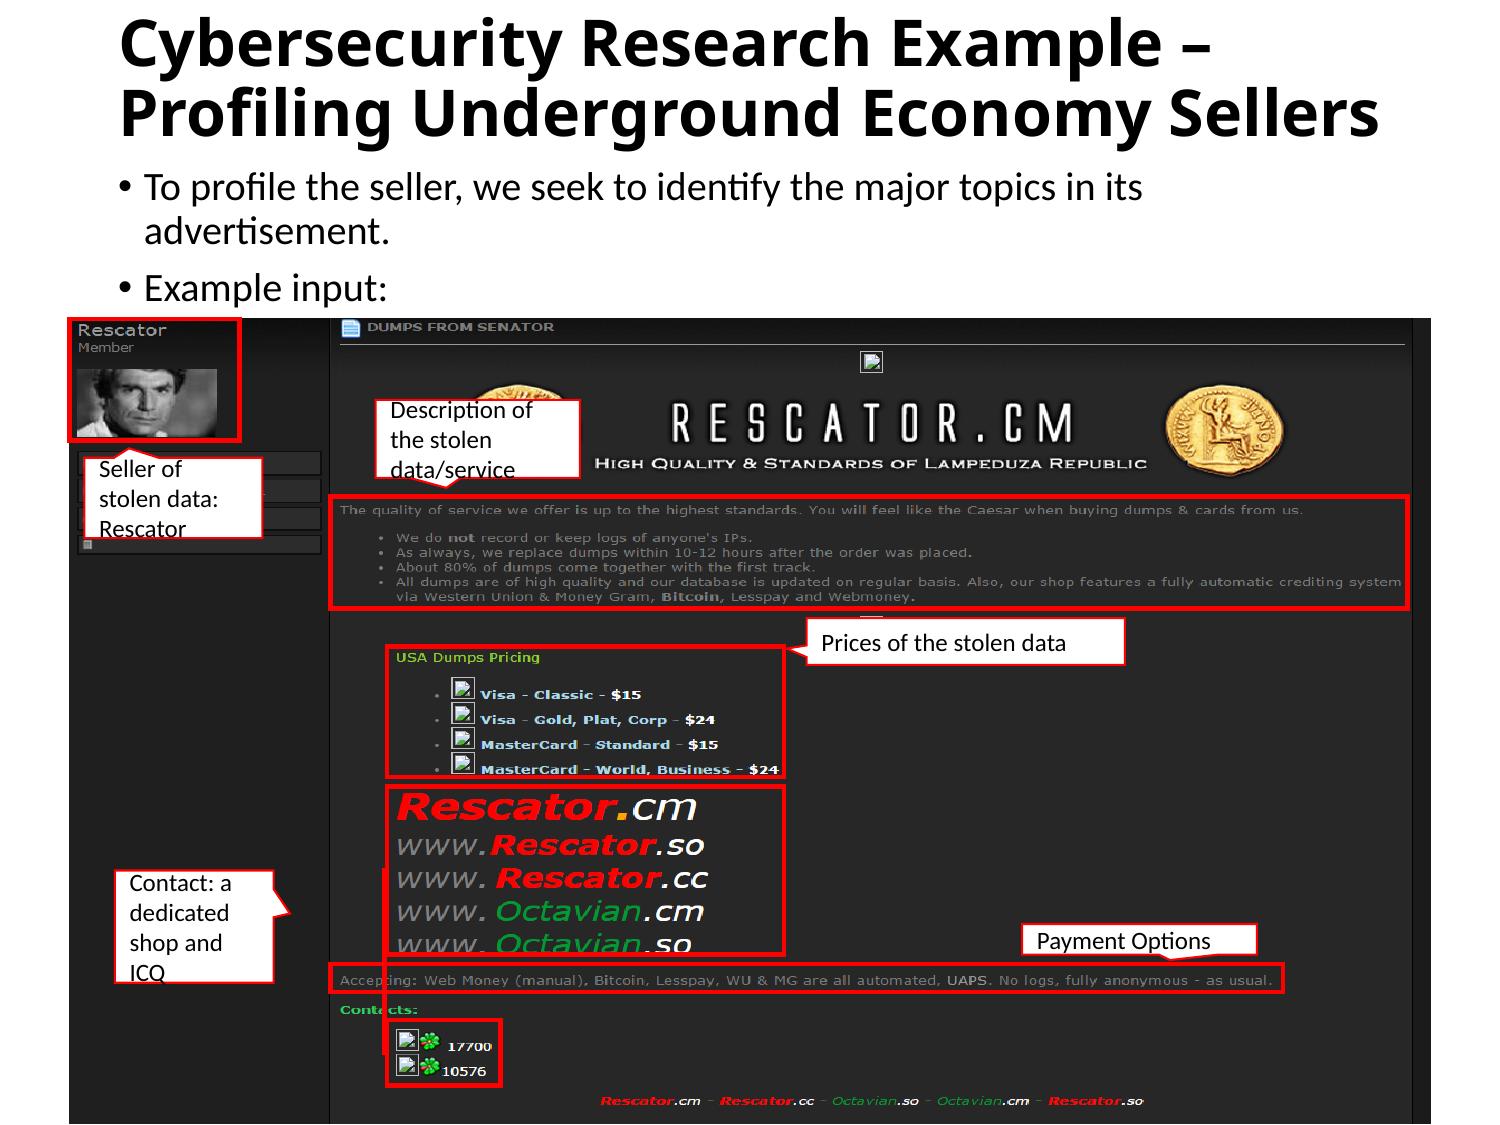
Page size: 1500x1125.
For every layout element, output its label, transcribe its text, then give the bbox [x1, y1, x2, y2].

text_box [69, 318, 1431, 1125]
list To profile the seller, we seek to identify the major topics in its advertisement. Example input: [103, 158, 1397, 318]
title Cybersecurity Research Example – Profiling Underground Economy Sellers [103, 2, 1397, 158]
